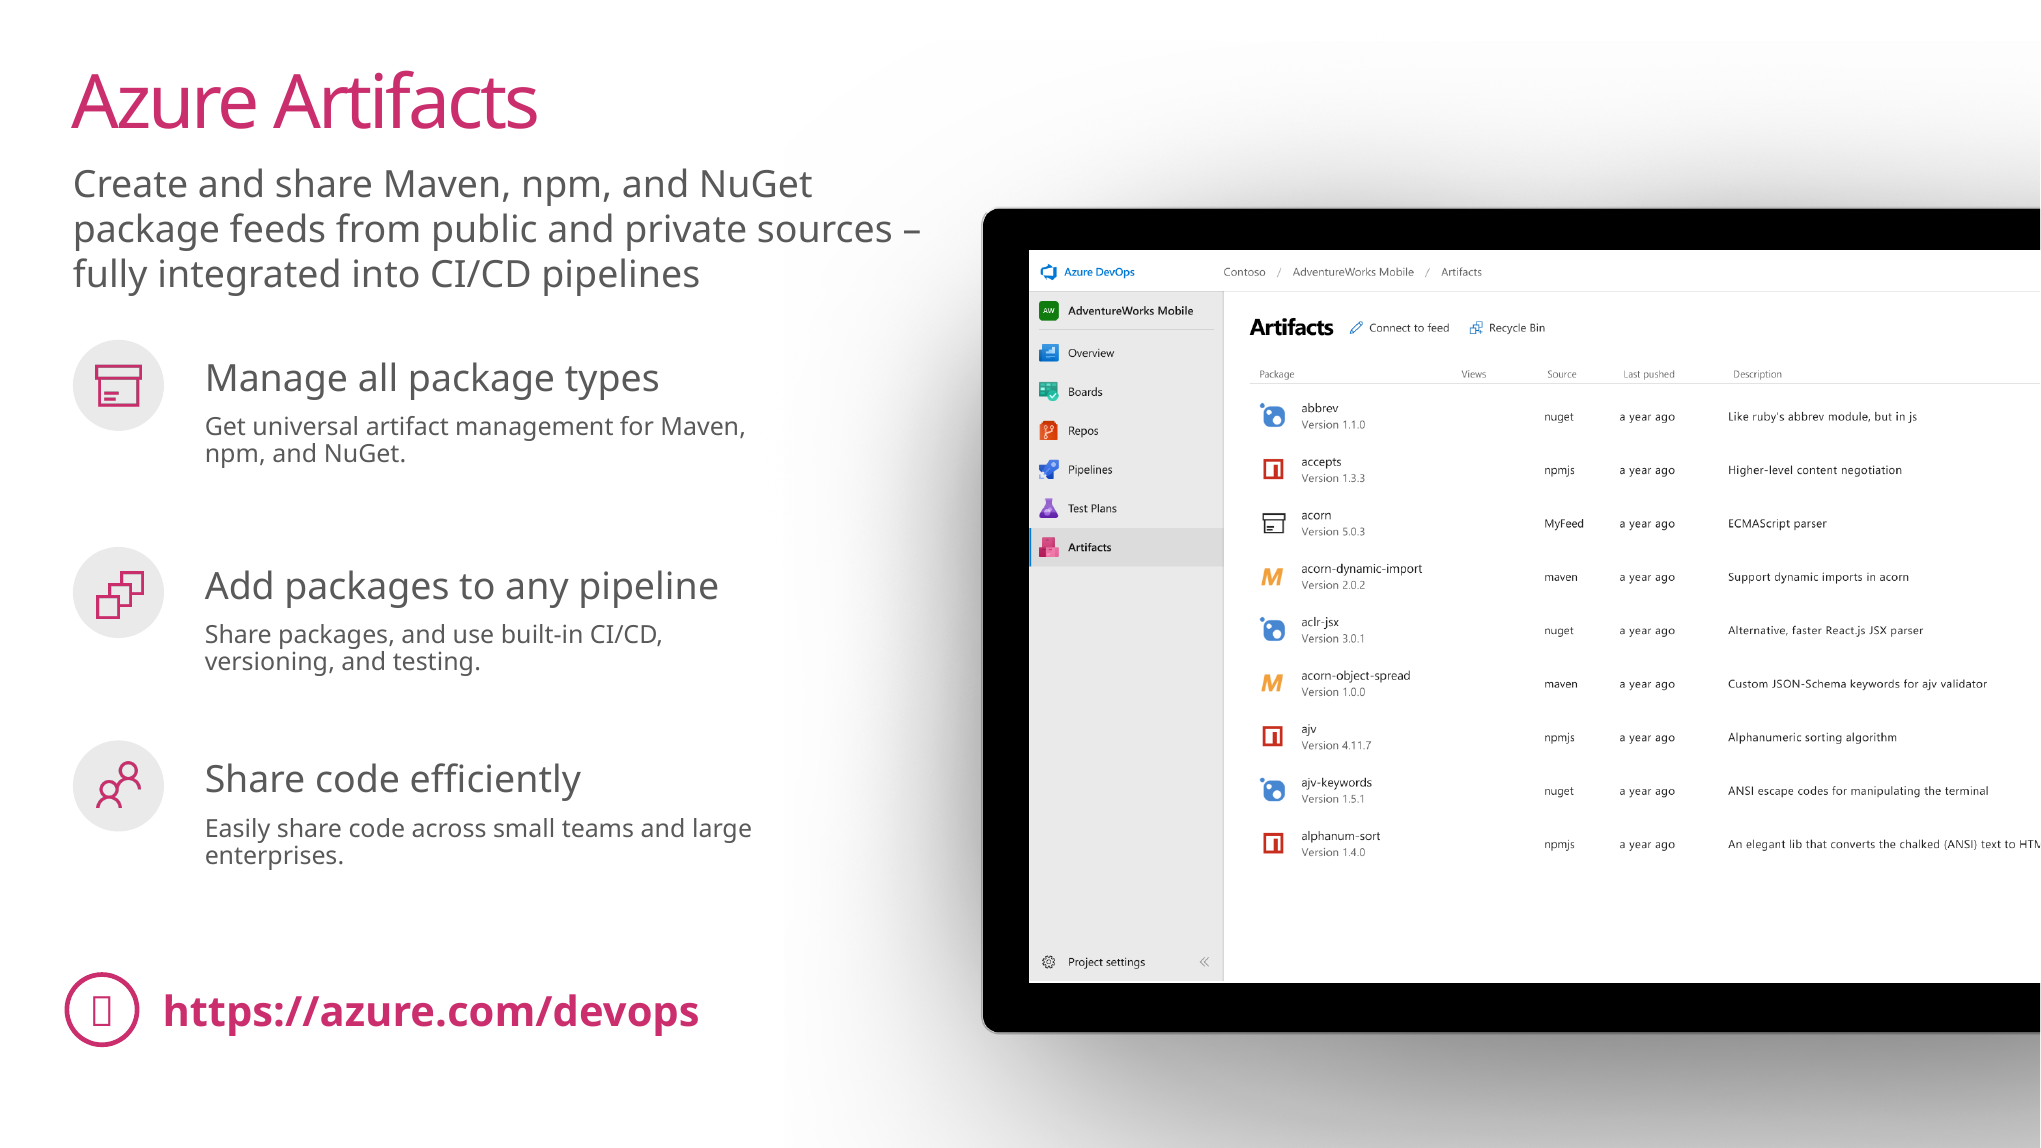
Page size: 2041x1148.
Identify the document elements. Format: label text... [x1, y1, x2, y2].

text_box Add packages to any pipeline [174, 546, 727, 598]
text_box Share packages, and use built-in CI/CD, versioning, and testing. [174, 598, 727, 701]
picture [96, 760, 141, 809]
text_box Manage all package types [174, 338, 727, 390]
text_box Share code efficiently [174, 739, 727, 791]
picture [96, 571, 144, 619]
picture [727, 0, 2041, 1148]
text_box  [66, 974, 138, 1045]
text_box [72, 739, 165, 833]
text_box Easily share code across small teams and large enterprises. [174, 791, 727, 894]
text_box https://azure.com/devops [162, 984, 727, 1035]
picture [94, 363, 143, 408]
title Azure Artifacts [71, 37, 727, 161]
text_box Get universal artifact management for Maven, npm, and NuGet. [174, 390, 727, 493]
list Create and share Maven, npm, and NuGet package feeds from public and private sources – fully integrated into CI/CD pipelines [72, 161, 727, 274]
text_box [72, 339, 165, 432]
text_box [72, 546, 165, 639]
